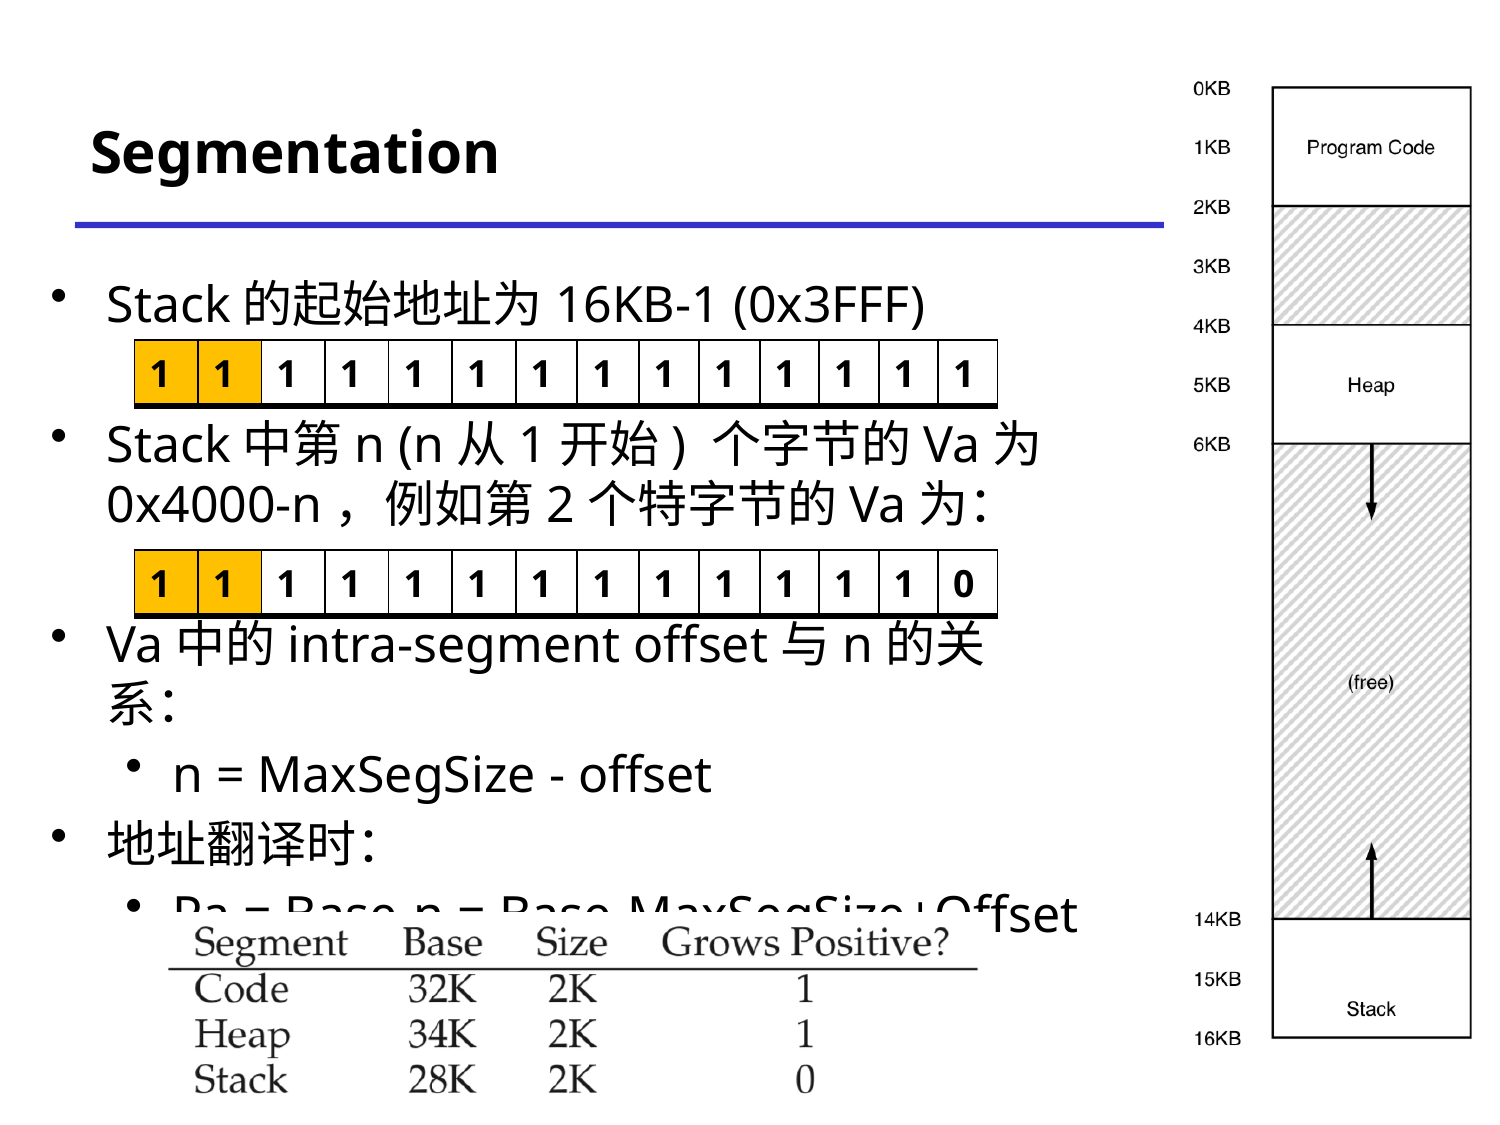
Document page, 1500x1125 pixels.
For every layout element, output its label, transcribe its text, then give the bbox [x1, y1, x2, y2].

picture [1163, 56, 1500, 1069]
list Stack的起始地址为16KB-1 (0x3FFF) Stack中第n (n从1开始) 个字节的Va为0x4000-n，例如第2个特字节的Va为： Va中的intra-segment offset与n的关系： n = MaxSegSize - offset 地址翻译时： Pa = Base-n = Base-MaxSegSize+Offset [35, 264, 1098, 990]
table_header 1 [517, 341, 576, 403]
table_header 1 [453, 341, 515, 403]
table_header 1 [453, 551, 515, 613]
table_header 1 [135, 341, 197, 403]
table_header 1 [640, 341, 698, 403]
table_header 1 [578, 551, 638, 613]
table_header 1 [262, 341, 324, 403]
table_header 1 [880, 341, 937, 403]
table_header 1 [326, 341, 388, 403]
table_header 1 [517, 551, 576, 613]
slide_number 22 [1137, 1012, 1351, 1088]
table_header 1 [326, 551, 388, 613]
table_header 1 [761, 341, 818, 403]
table_header 0 [939, 551, 997, 613]
table_header 1 [389, 341, 451, 403]
table_header 1 [199, 551, 261, 613]
table_header 1 [880, 551, 937, 613]
table_header 1 [820, 341, 878, 403]
table_header 1 [939, 341, 997, 403]
table_header 1 [262, 551, 324, 613]
table_header 1 [640, 551, 698, 613]
table_header 1 [135, 551, 197, 613]
table_header 1 [700, 551, 759, 613]
title Segmentation [75, 75, 1158, 225]
table_header 1 [578, 341, 638, 403]
table_header 1 [820, 551, 878, 613]
table_header 1 [199, 341, 261, 403]
table_header 1 [700, 341, 759, 403]
table_header 1 [761, 551, 818, 613]
table_header 1 [389, 551, 451, 613]
picture [148, 912, 985, 1113]
